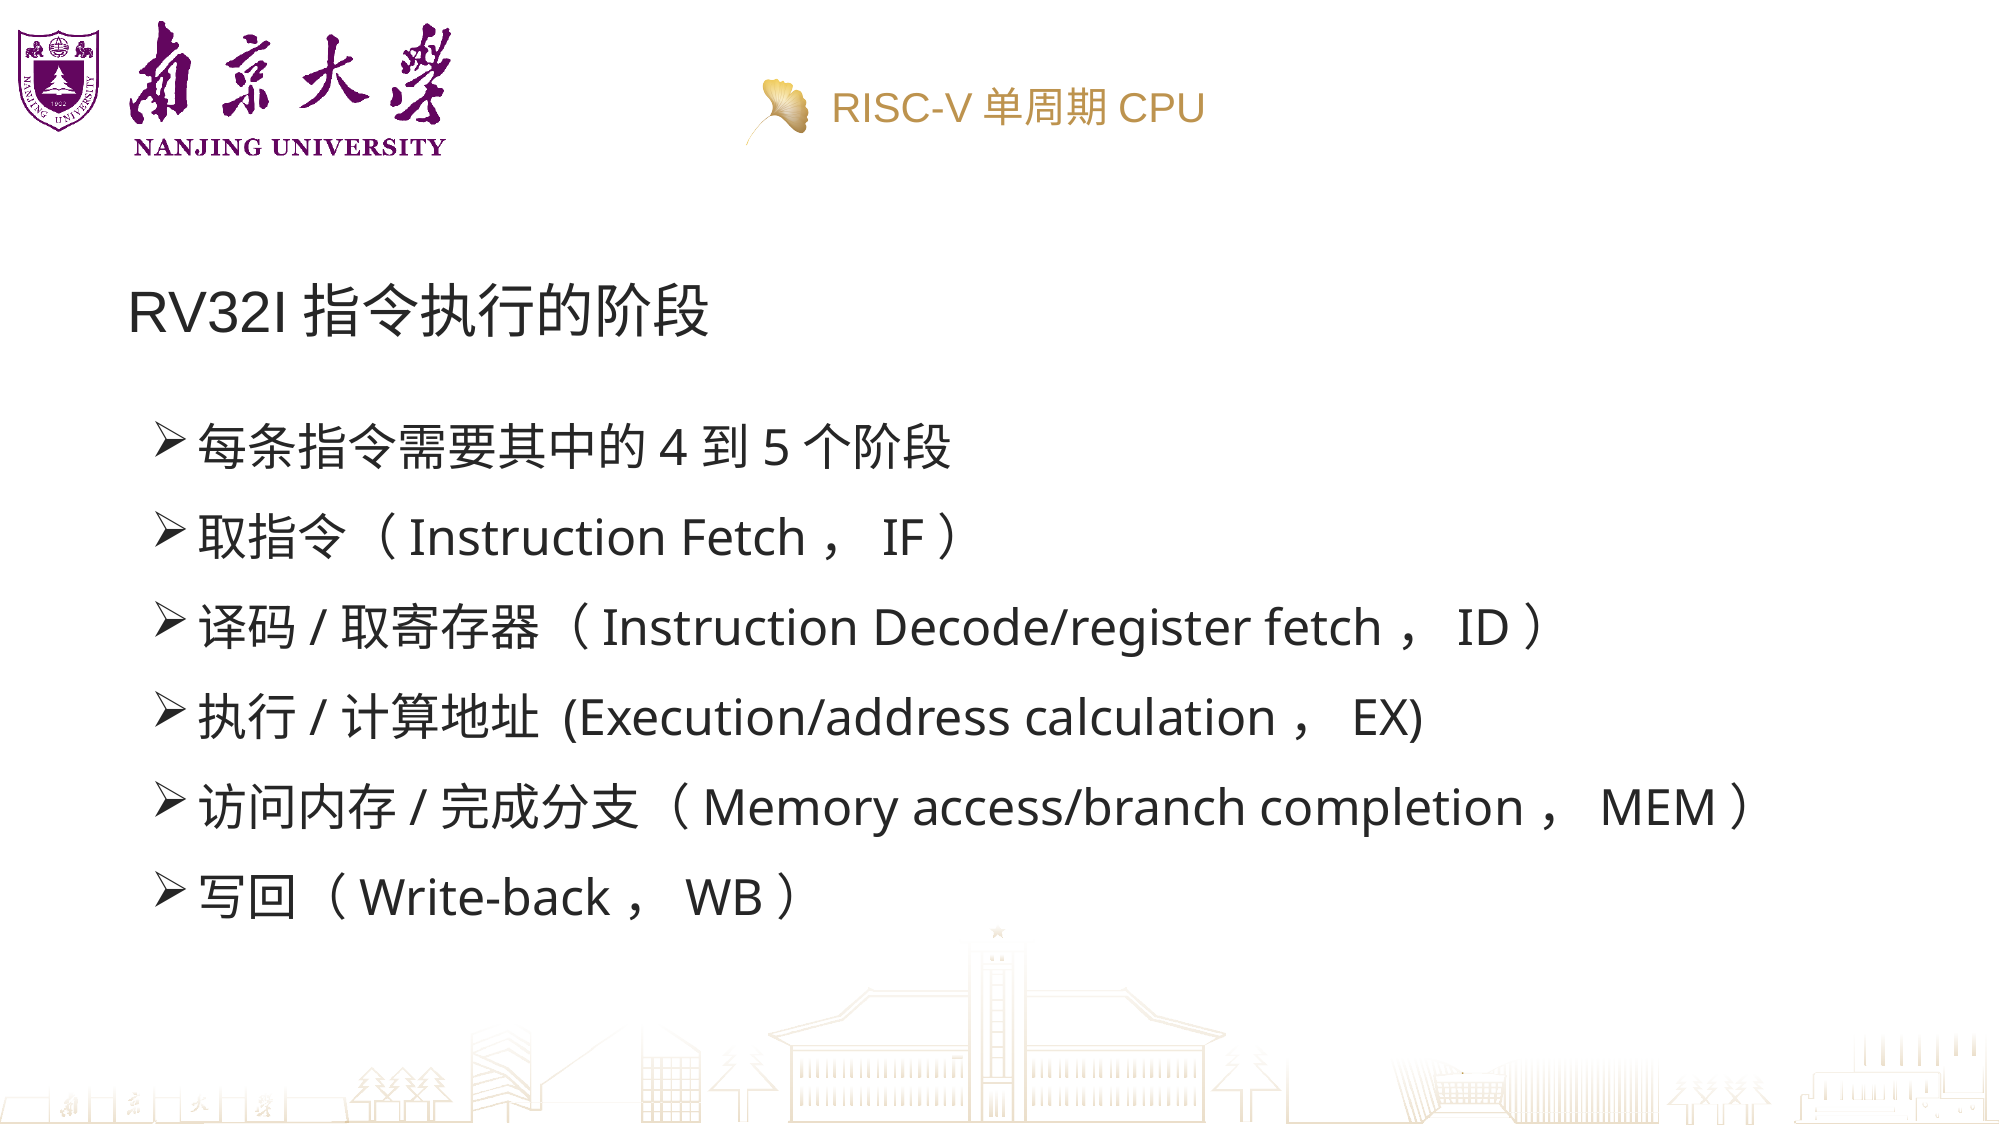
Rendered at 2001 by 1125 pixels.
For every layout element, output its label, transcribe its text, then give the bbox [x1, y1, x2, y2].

picture [731, 64, 830, 169]
text_box RISC-V单周期CPU [816, 73, 1327, 139]
picture [18, 21, 451, 160]
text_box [116, 249, 1931, 929]
